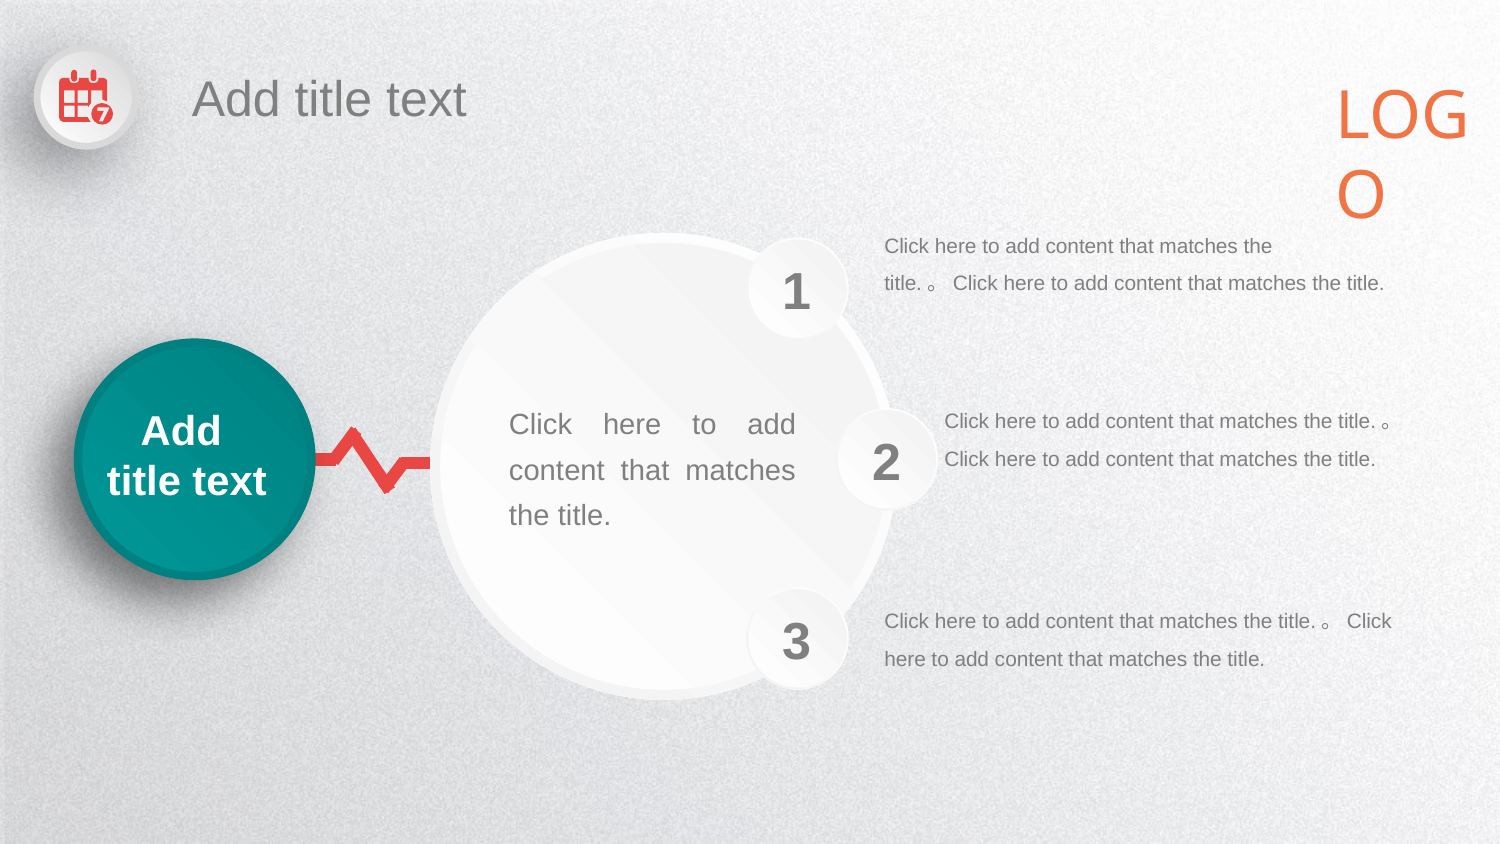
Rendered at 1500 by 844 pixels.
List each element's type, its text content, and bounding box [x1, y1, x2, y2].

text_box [430, 232, 898, 700]
text_box Add title text [177, 59, 565, 134]
text_box LOGO [1321, 64, 1500, 240]
text_box Click here to add content that matches the title.。Click here to add content that matches the title. [944, 395, 1413, 471]
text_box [746, 237, 849, 340]
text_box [835, 408, 939, 511]
text_box Click here to add content that matches the title.。Click here to add content that matches the title. [884, 219, 1391, 295]
text_box Click here to add content that matches the title.。Click here to add content that matches the title. [898, 595, 1400, 671]
text_box Add title text [97, 403, 277, 504]
text_box [76, 341, 309, 578]
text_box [36, 47, 136, 147]
picture [0, 0, 1500, 844]
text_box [746, 587, 849, 690]
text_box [262, 430, 430, 491]
